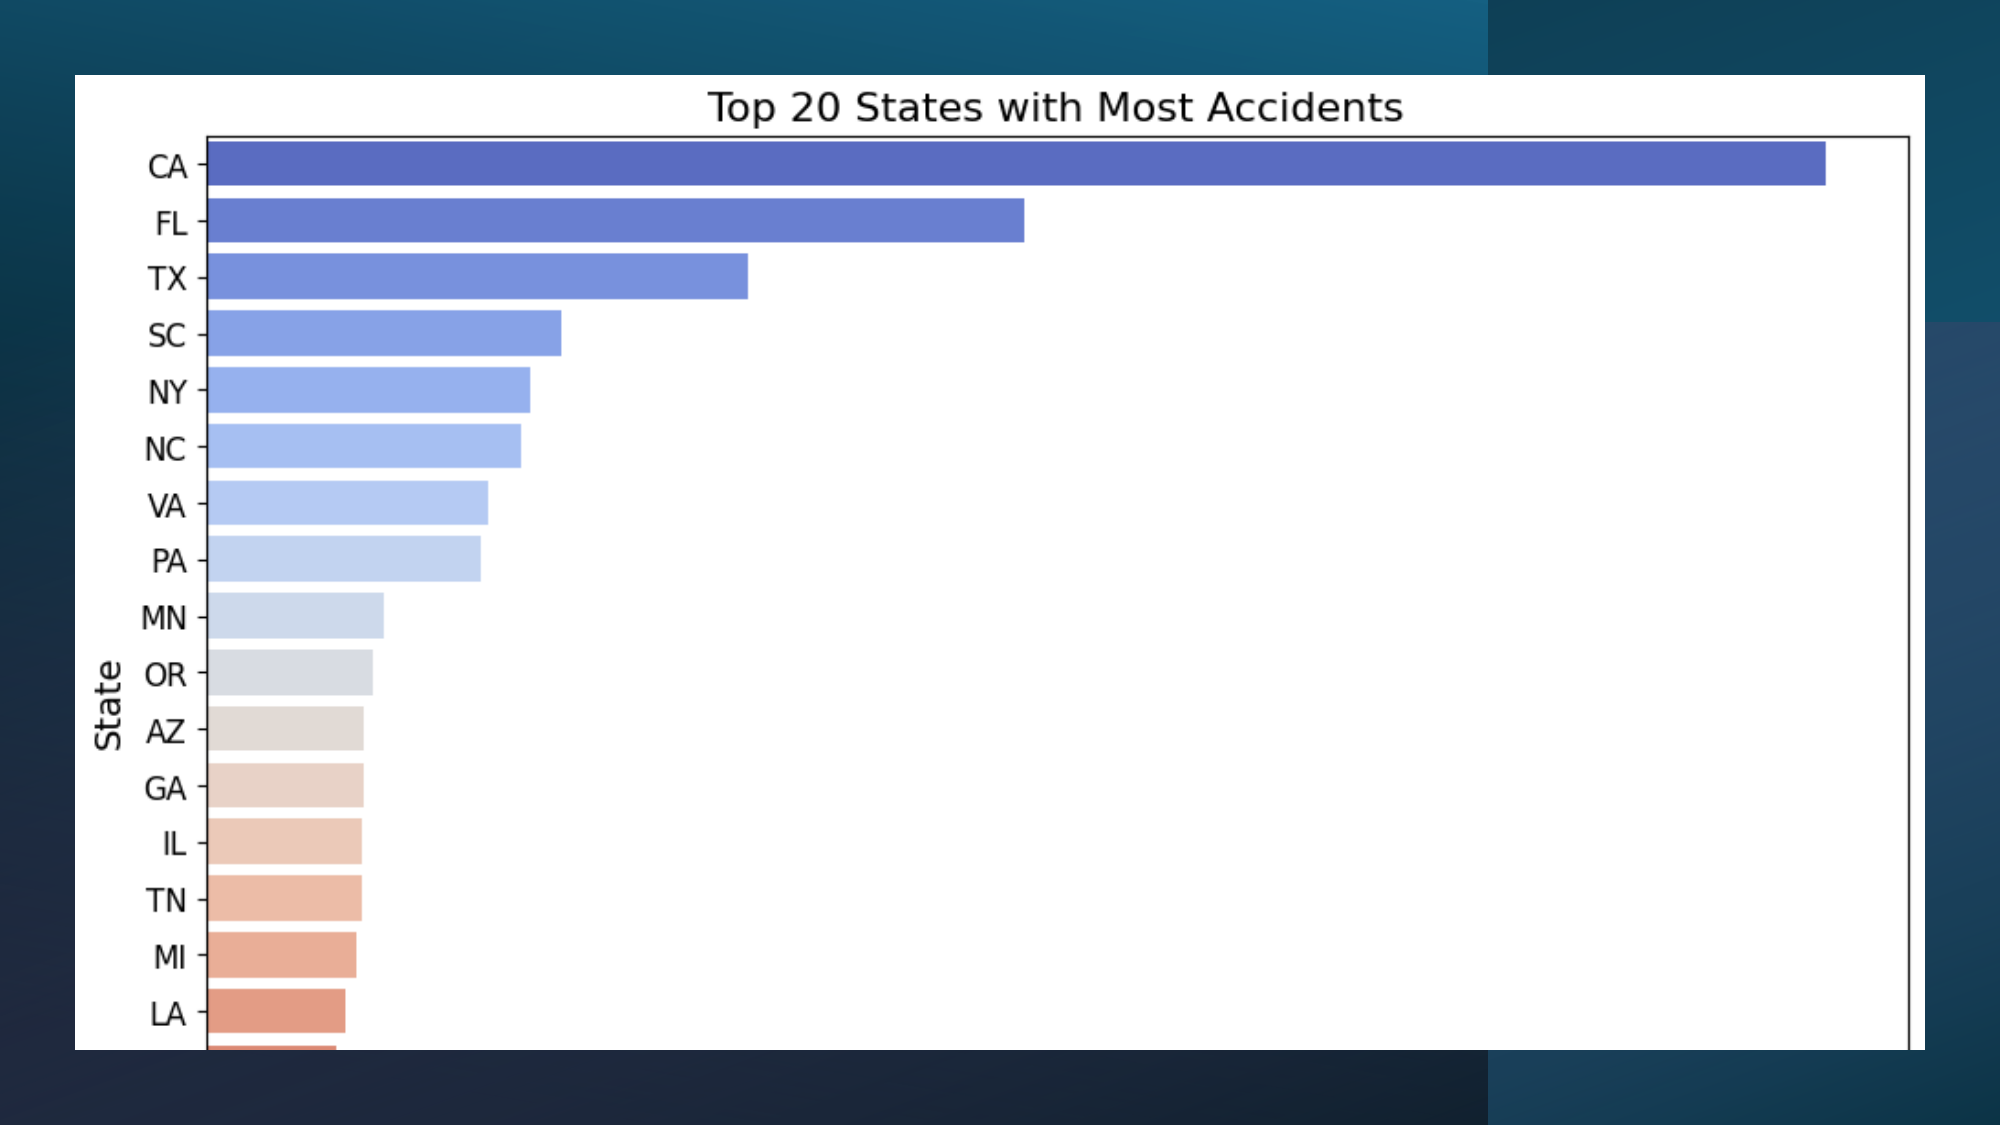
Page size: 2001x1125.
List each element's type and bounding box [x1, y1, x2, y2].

text_box [0, 0, 1489, 321]
picture [74, 74, 1926, 1051]
text_box [0, 321, 2000, 1125]
text_box [1489, 0, 2000, 321]
